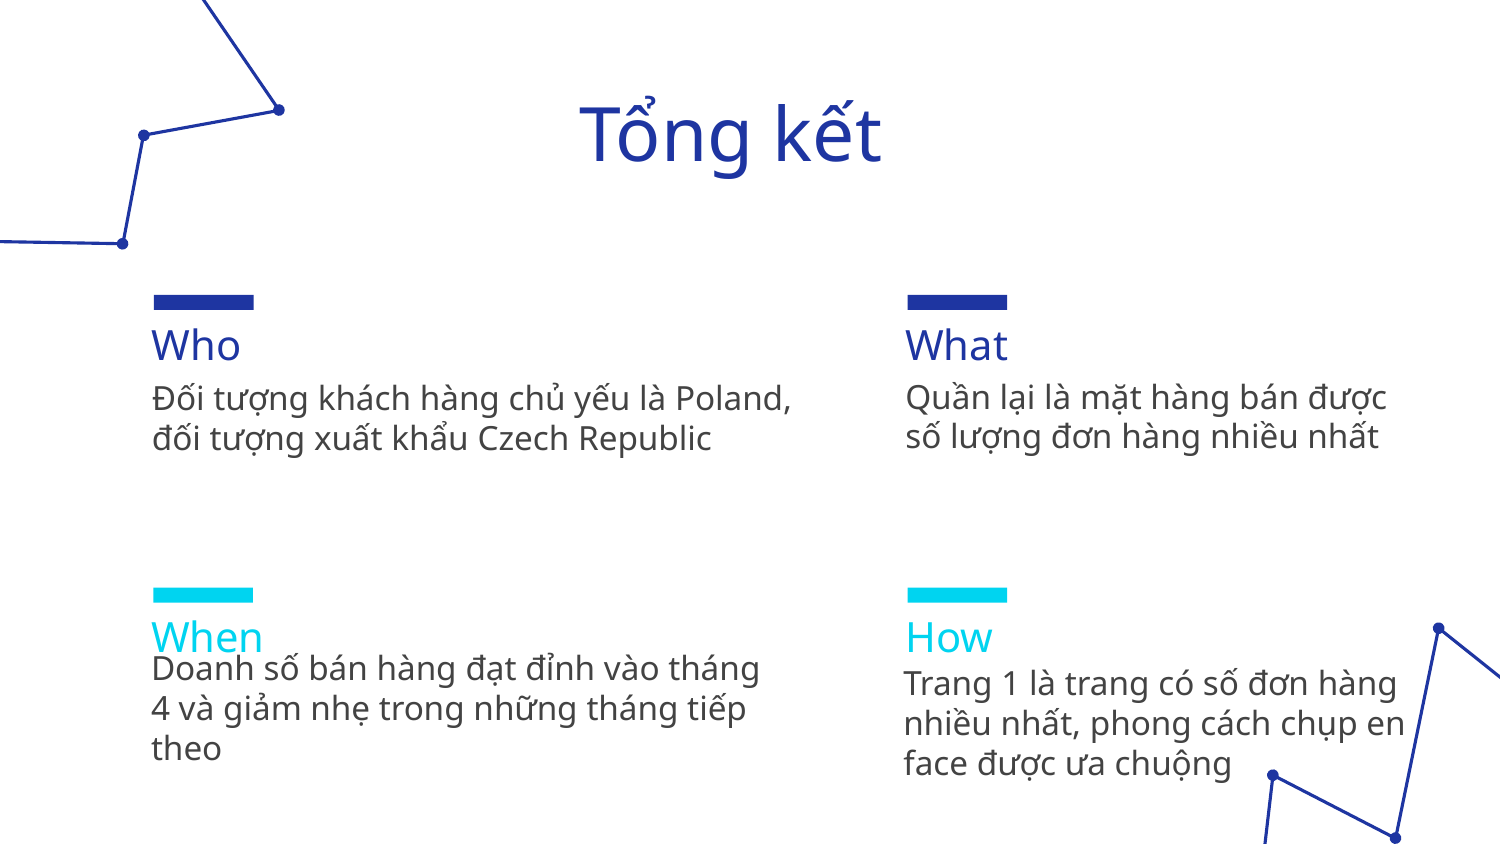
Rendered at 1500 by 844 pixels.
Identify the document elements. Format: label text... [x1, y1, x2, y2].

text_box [890, 294, 1434, 461]
title Tổng kết [464, 92, 997, 171]
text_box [888, 605, 1500, 844]
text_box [135, 587, 794, 753]
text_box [888, 587, 1432, 605]
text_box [0, 128, 579, 515]
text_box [583, 294, 861, 463]
